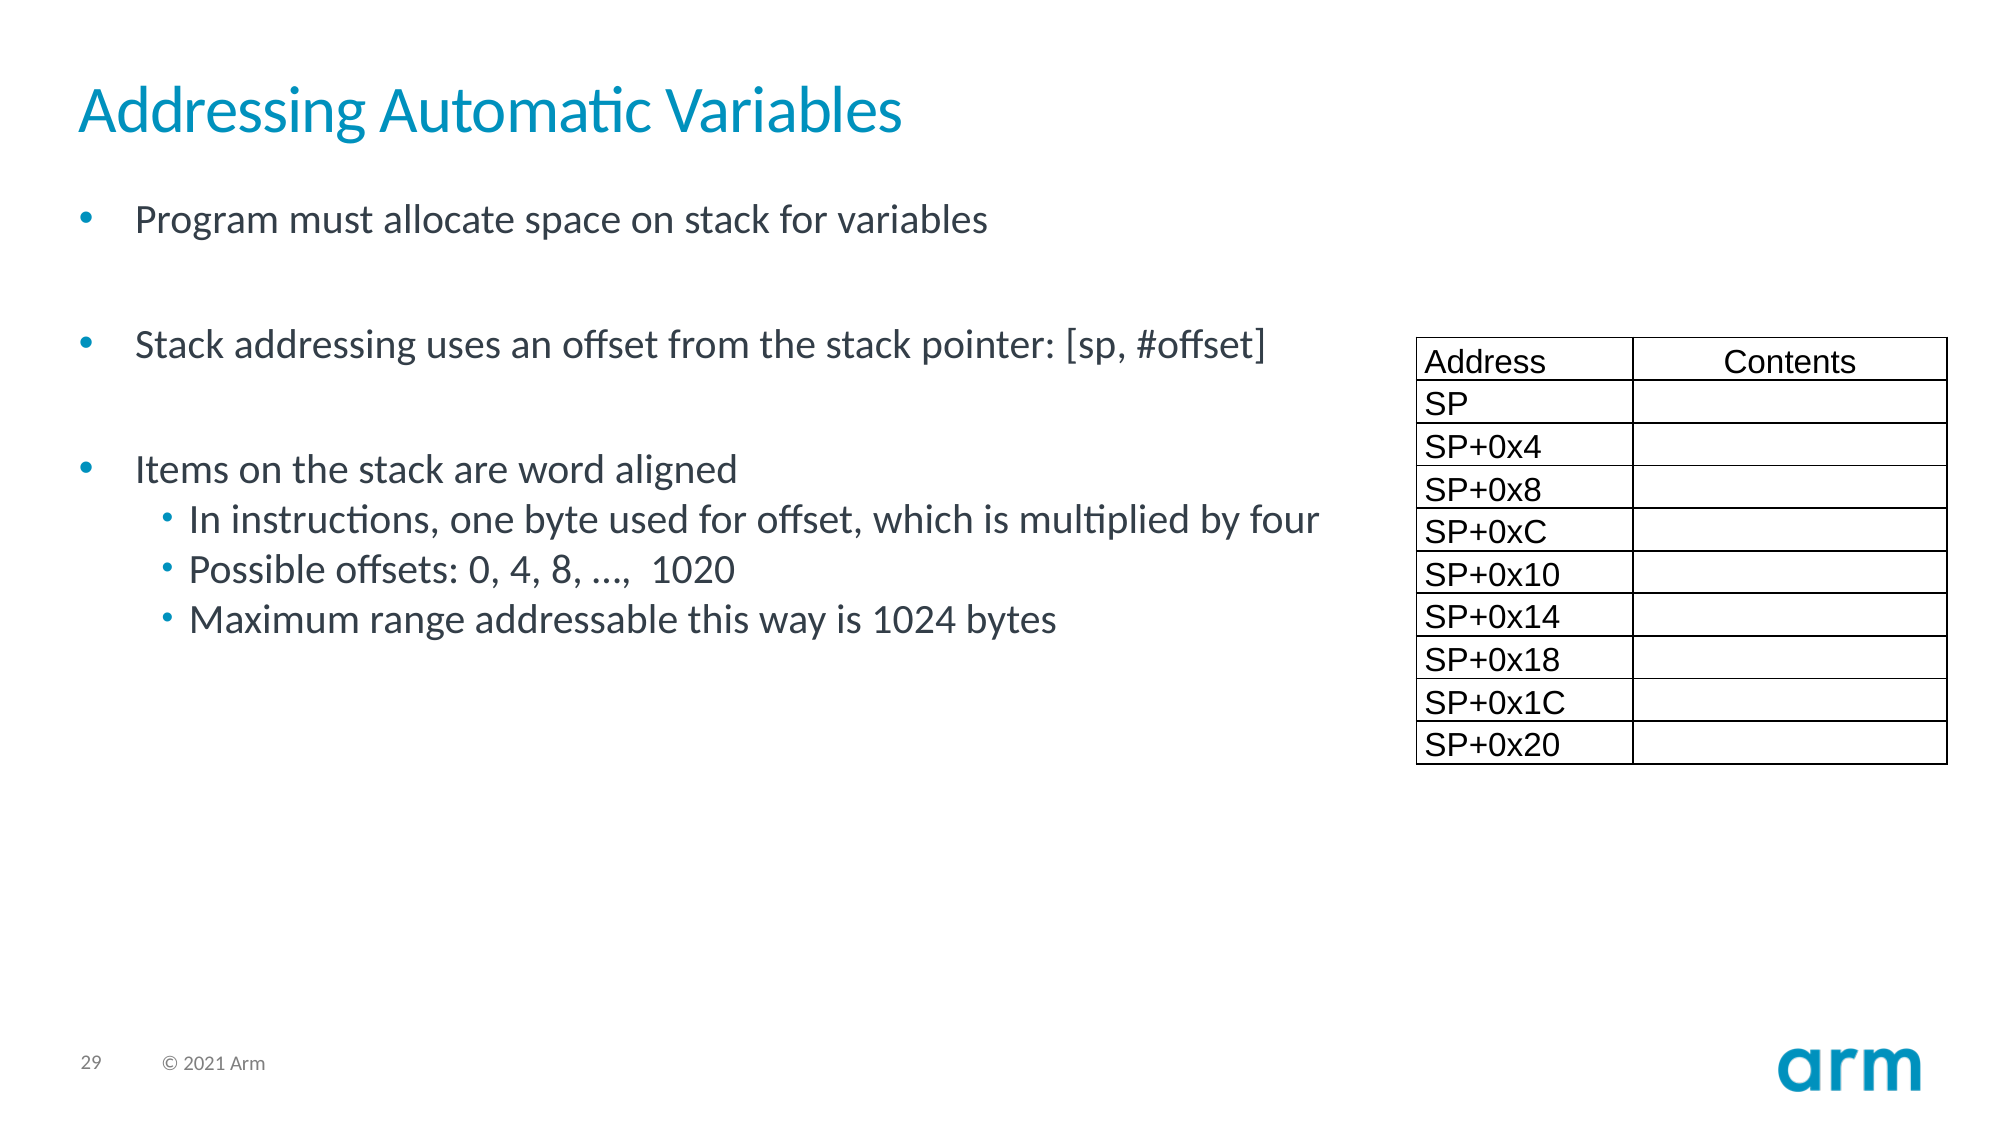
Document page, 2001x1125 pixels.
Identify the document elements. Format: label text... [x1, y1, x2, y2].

list Program must allocate space on stack for variables Stack addressing uses an offset from the stack pointer: [sp, #offset] Items on the stack are word aligned In instructions, one byte used for offset, which is multiplied by four Possible offsets: 0, 4, 8, …, 1020 Maximum range addressable this way is 1024 bytes [78, 192, 1922, 1004]
table_cell [1634, 552, 1946, 592]
title Addressing Automatic Variables [78, 78, 1922, 186]
table_cell SP+0xC [1417, 509, 1632, 550]
table_cell SP+0x1C [1417, 679, 1632, 720]
table_cell SP [1417, 381, 1632, 422]
table_cell [1634, 679, 1946, 720]
table_cell SP+0x18 [1417, 637, 1632, 678]
table_header Address [1417, 338, 1632, 379]
table_cell [1634, 722, 1946, 763]
table_cell SP+0x8 [1417, 466, 1632, 507]
table_cell [1634, 594, 1946, 635]
table_cell [1634, 637, 1946, 678]
table_header Contents [1634, 338, 1946, 379]
table_cell SP+0x20 [1417, 722, 1632, 763]
table_cell [1634, 424, 1946, 465]
table_cell [1634, 381, 1946, 422]
table_cell SP+0x14 [1417, 594, 1632, 635]
table_cell SP+0x4 [1417, 424, 1632, 465]
picture [1777, 1047, 1922, 1093]
table_cell [1634, 466, 1946, 507]
table_cell SP+0x10 [1417, 552, 1632, 592]
table_cell [1634, 509, 1946, 550]
